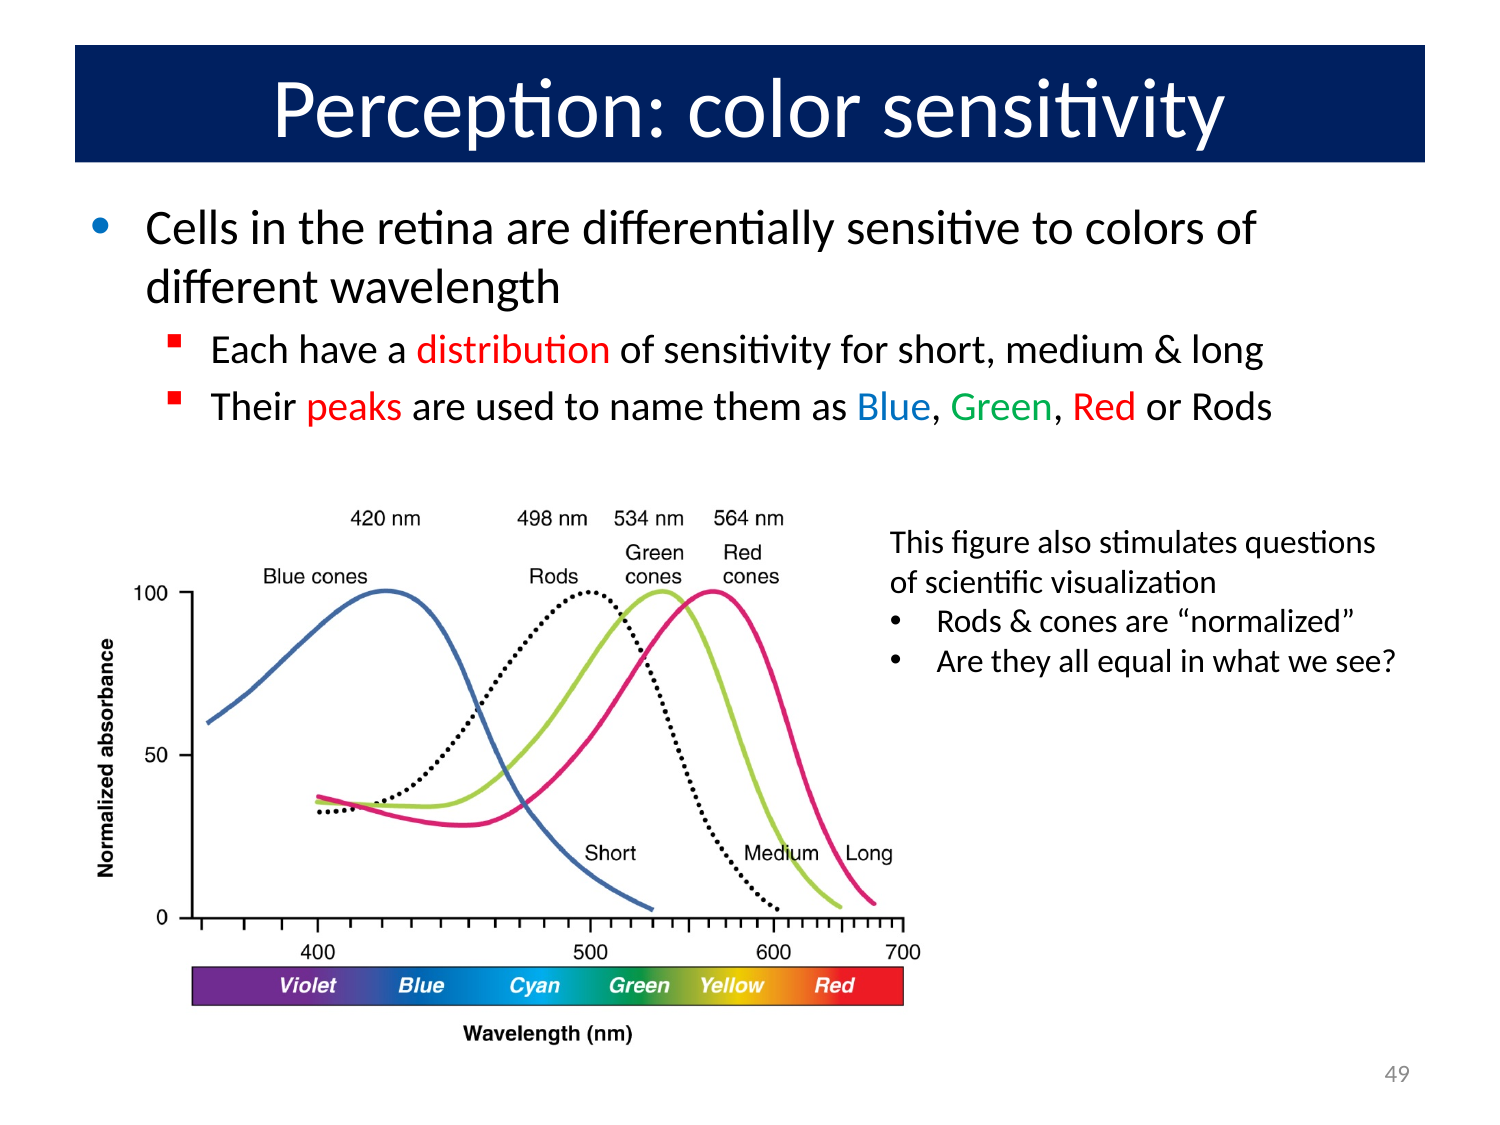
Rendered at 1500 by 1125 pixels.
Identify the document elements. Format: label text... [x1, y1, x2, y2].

text_box This figure also stimulates questions of scientific visualization Rods & cones are “normalized” Are they all equal in what we see? [932, 512, 1425, 687]
slide_number 49 [1074, 1042, 1425, 1103]
list Cells in the retina are differentially sensitive to colors of different wavelength Each have a distribution of sensitivity for short, medium & long Their peaks are used to name them as Blue, Green, Red or Rods [75, 187, 1425, 438]
picture [87, 499, 929, 1049]
title Perception: color sensitivity [75, 45, 1425, 163]
